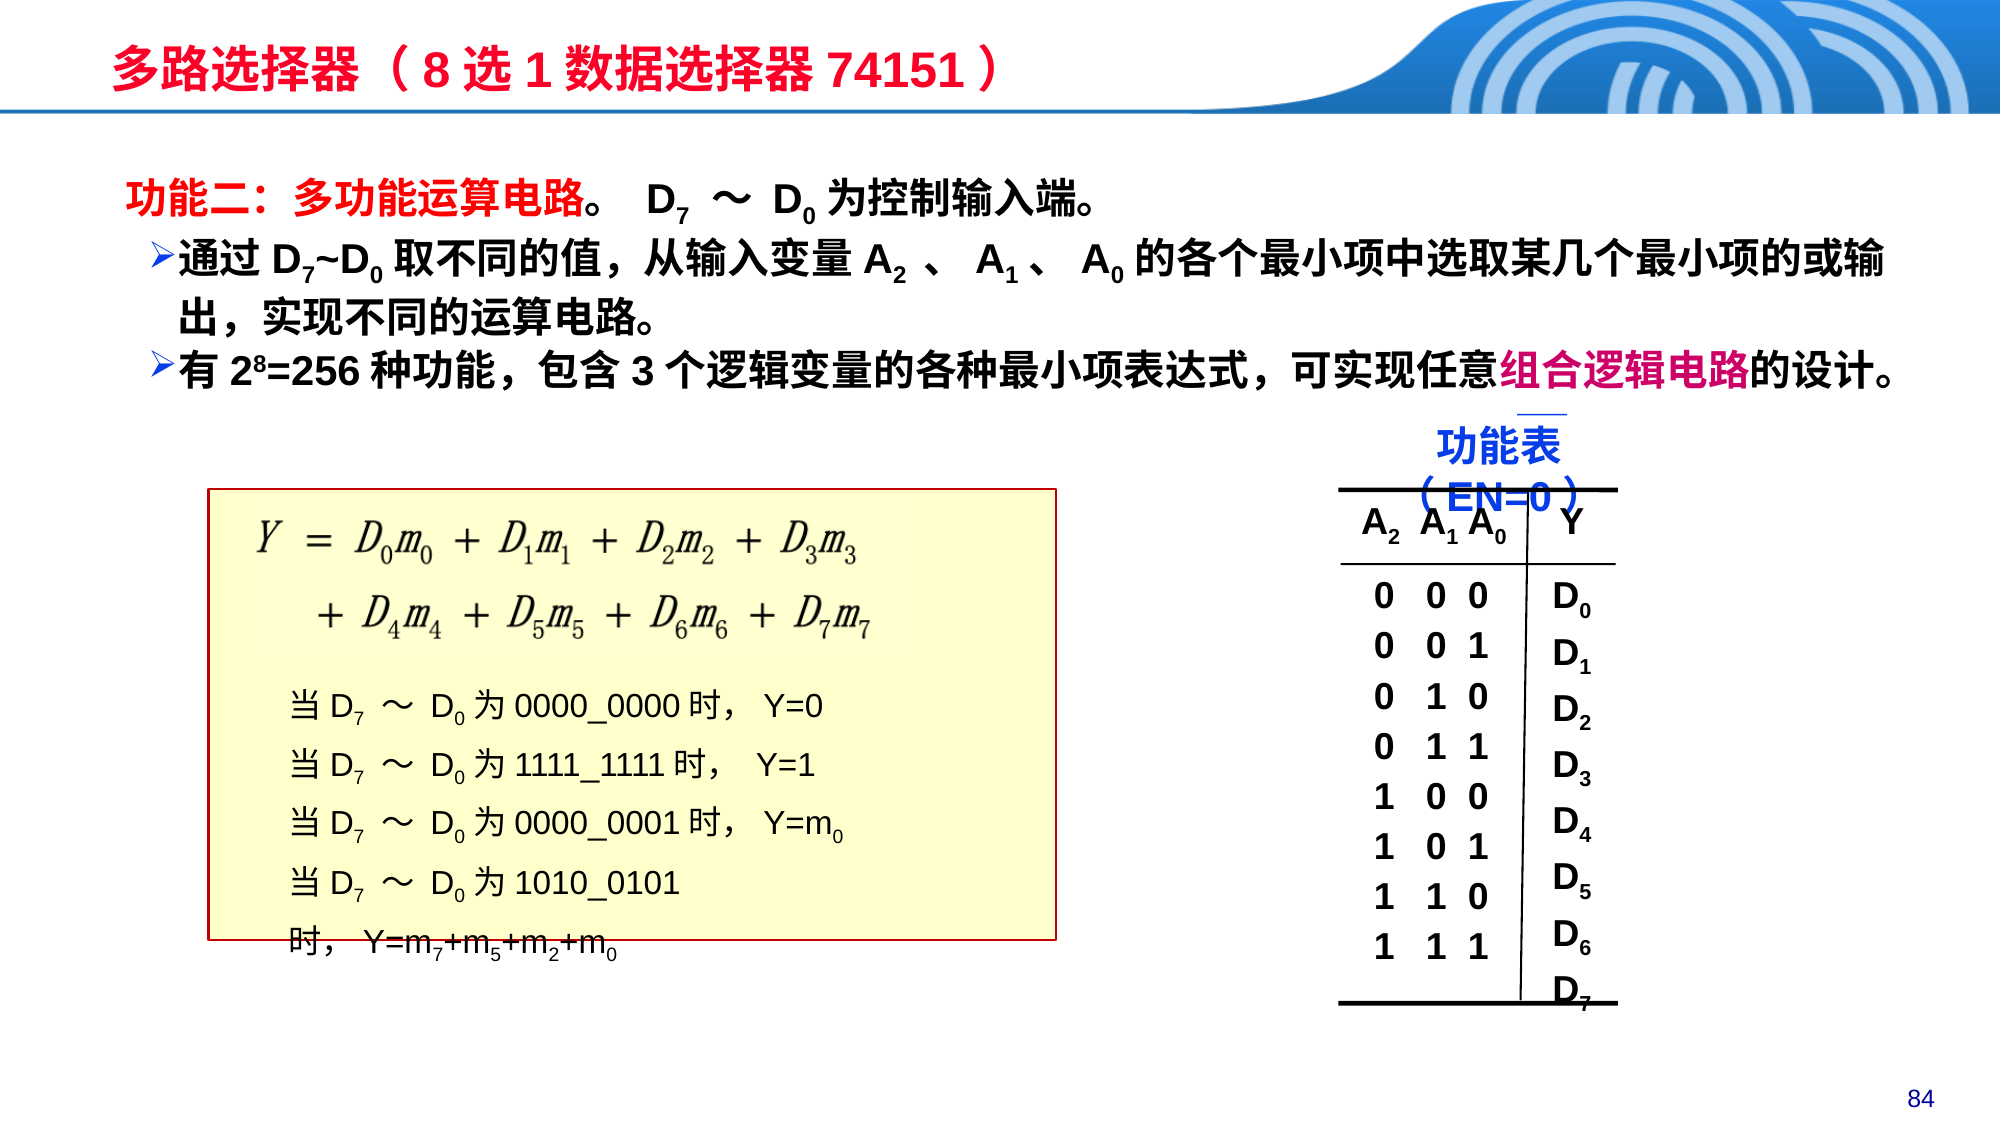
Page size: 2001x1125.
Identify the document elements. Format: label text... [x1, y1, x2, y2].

text_box 功能二：多功能运算电路。 D7 ～ D0为控制输入端。 通过D7~D0取不同的值，从输入变量A2 、A1、A0的各个最小项中选取某几个最小项的或输出，实现不同的运算电路。 有28=256种功能，包含3个逻辑变量的各种最小项表达式，可实现任意组合逻辑电路的设计。 [100, 147, 1934, 401]
picture [0, 0, 2000, 114]
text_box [1329, 411, 1659, 1010]
picture [245, 493, 924, 659]
title 多路选择器（8选1数据选择器74151） [99, 40, 1342, 103]
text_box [208, 489, 1056, 941]
